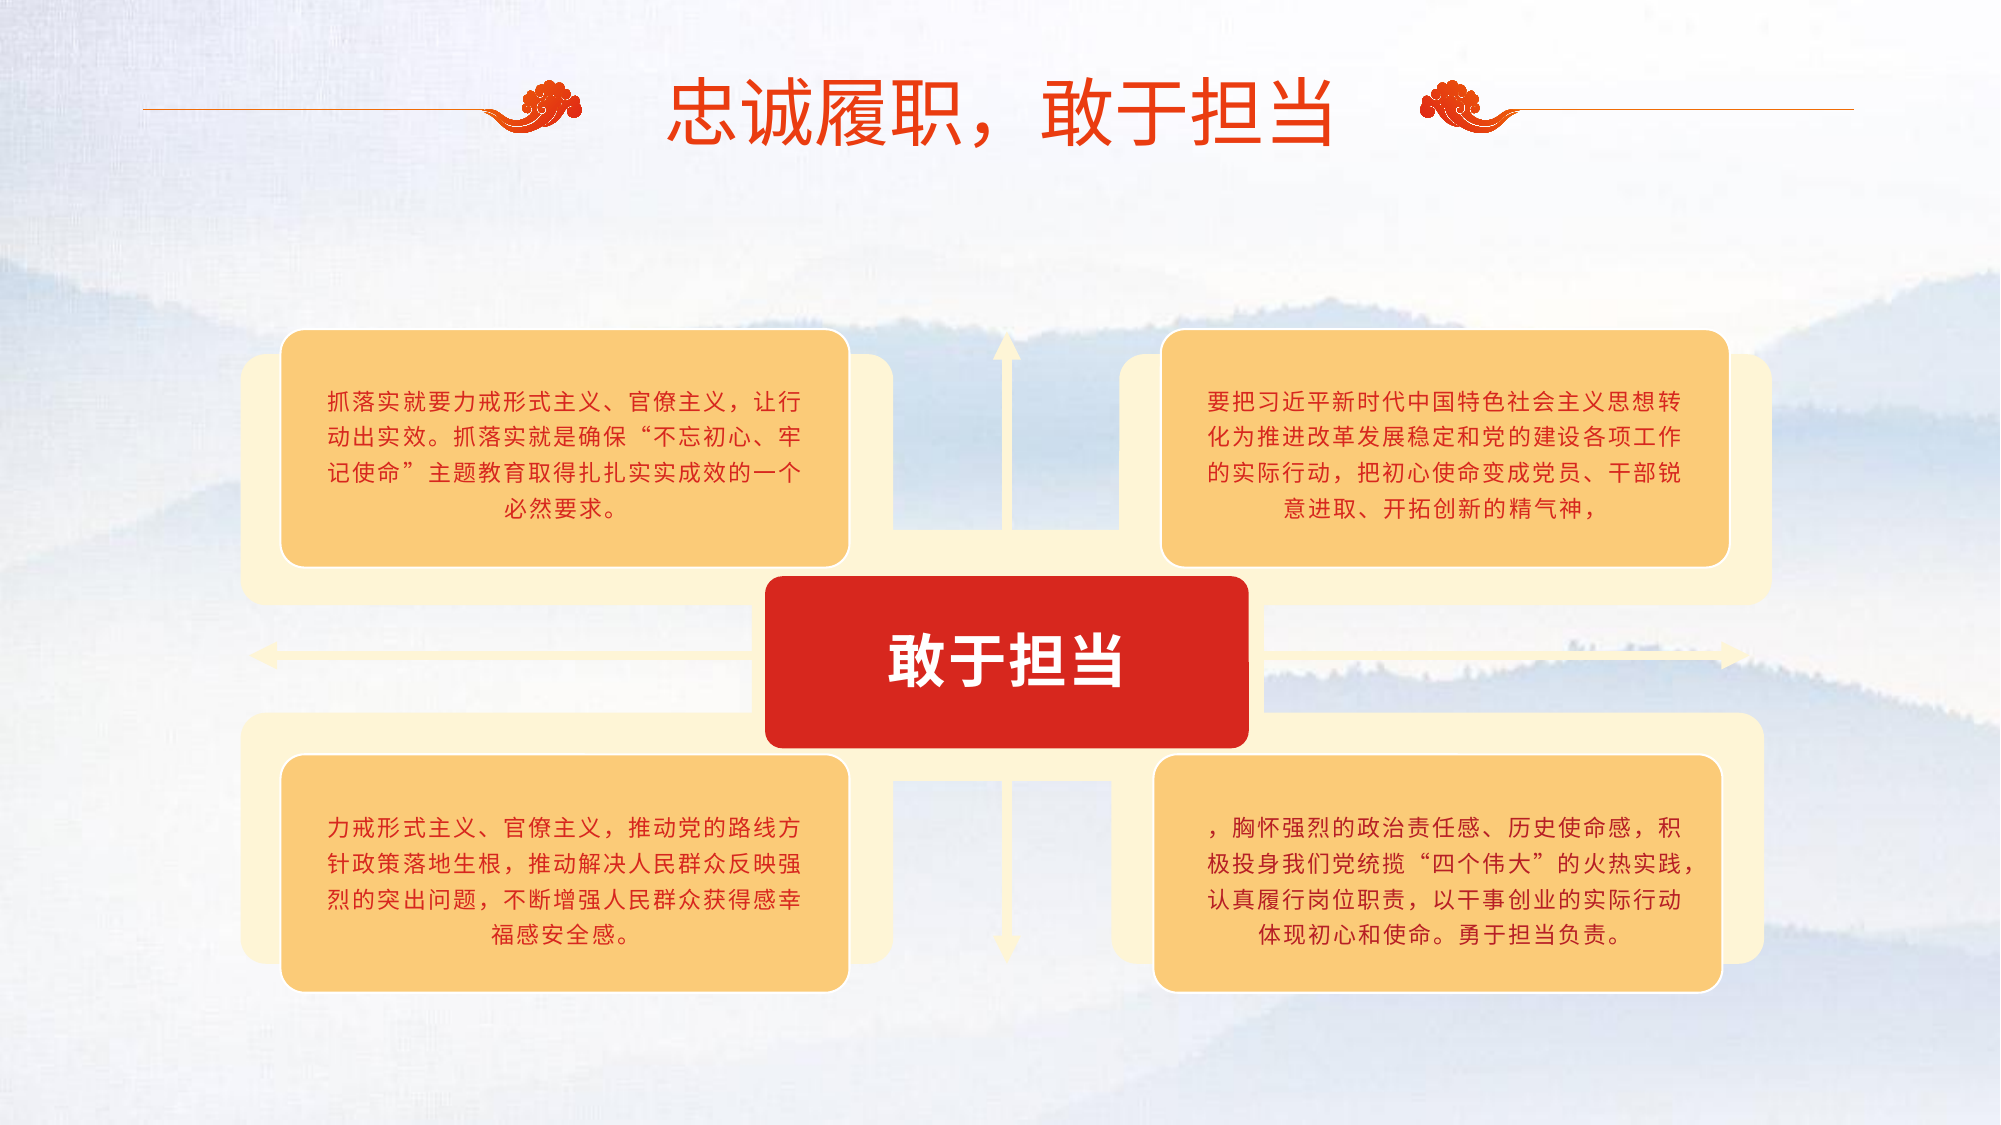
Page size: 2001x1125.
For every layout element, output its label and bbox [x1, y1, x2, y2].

text_box [280, 329, 850, 568]
text_box [1160, 329, 1730, 568]
text_box [482, 79, 582, 136]
text_box [280, 754, 850, 993]
text_box [1153, 754, 1723, 993]
picture [0, 0, 2000, 1125]
text_box [1007, 354, 1772, 964]
text_box [240, 354, 1006, 964]
text_box [1419, 79, 1520, 136]
